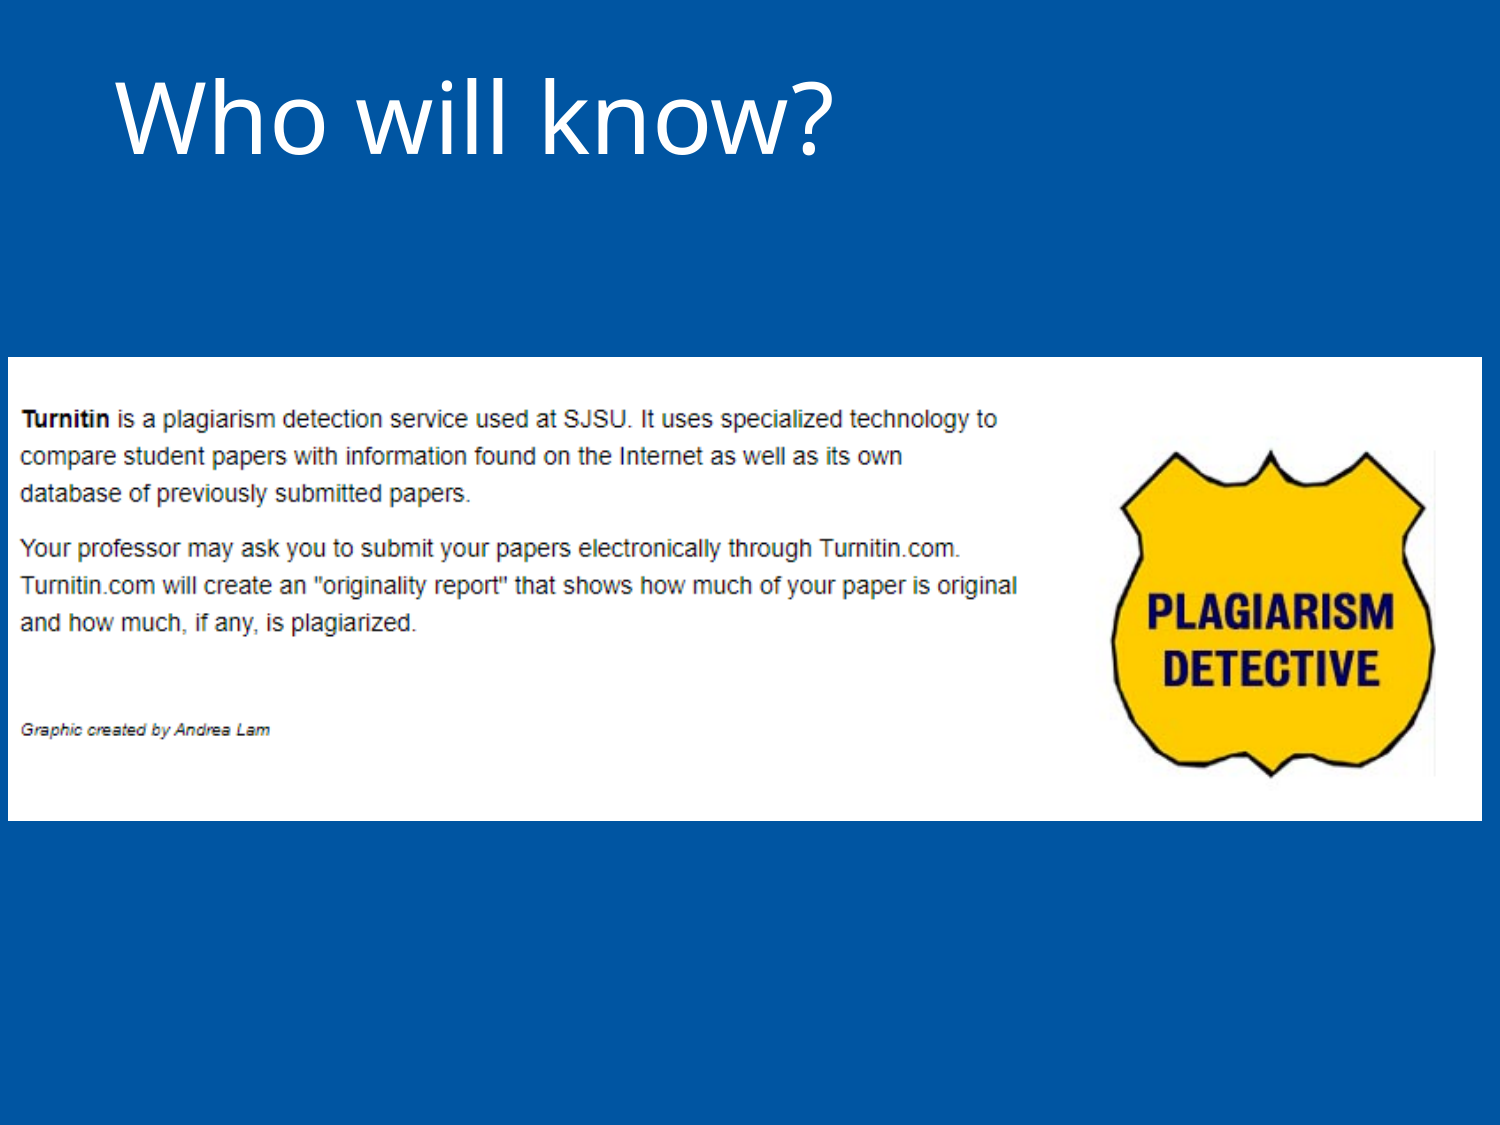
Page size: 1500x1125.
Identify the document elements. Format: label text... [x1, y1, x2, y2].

title Who will know? [99, 49, 1394, 195]
picture [8, 357, 1482, 821]
